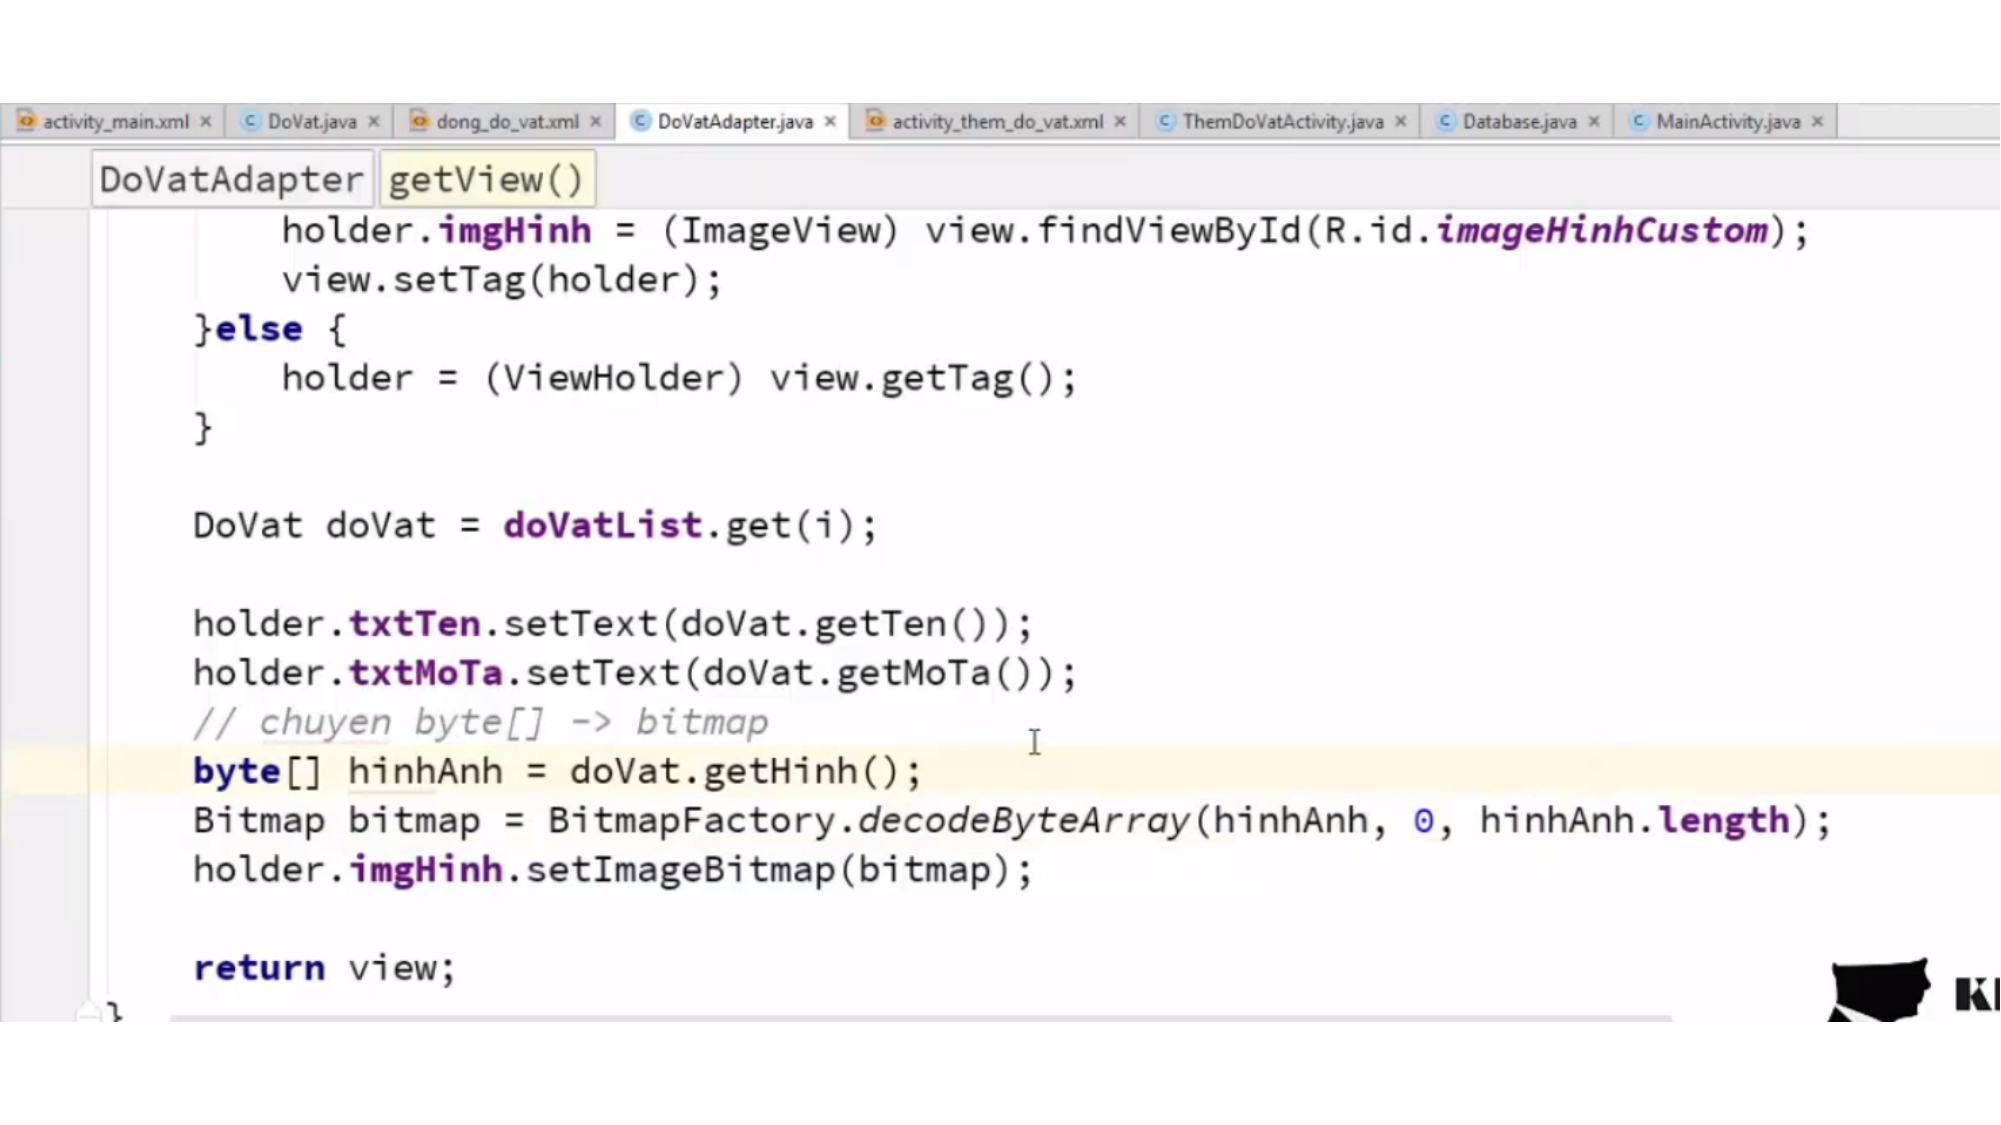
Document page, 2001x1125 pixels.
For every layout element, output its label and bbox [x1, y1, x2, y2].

picture [0, 103, 2000, 1022]
